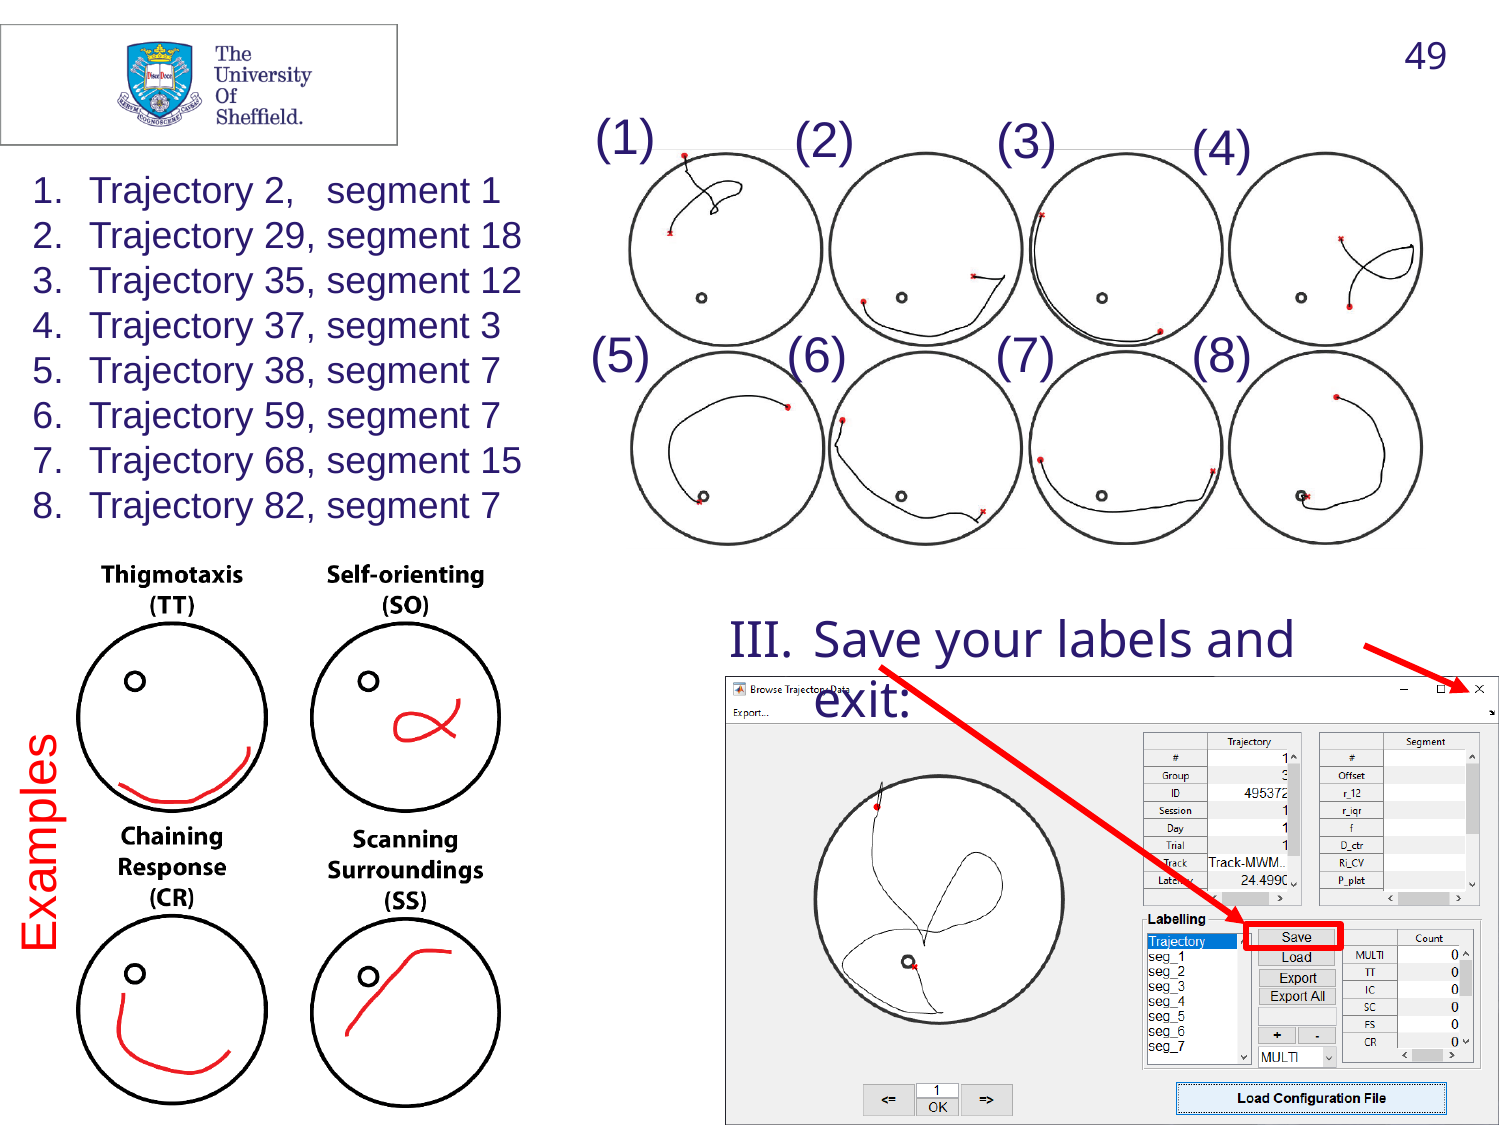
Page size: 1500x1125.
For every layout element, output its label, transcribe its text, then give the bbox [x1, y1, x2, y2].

text_box (5) [575, 315, 620, 391]
text_box Trajectory 2, segment 1 Trajectory 29, segment 18 Trajectory 35, segment 12 Trajectory 37, segment 3 Trajectory 38, segment 7 Trajectory 59, segment 7 Trajectory 68, segment 15 Trajectory 82, segment 7 [17, 158, 620, 534]
text_box (3) [981, 101, 1073, 145]
text_box (2) [779, 99, 871, 145]
text_box Examples [0, 561, 74, 1125]
picture [0, 24, 398, 146]
text_box Save your labels and exit: [714, 600, 1388, 736]
picture [626, 146, 1426, 549]
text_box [879, 666, 1246, 925]
picture [725, 675, 1499, 1125]
text_box (4) [1176, 107, 1268, 145]
slide_number 49 [1149, 24, 1463, 101]
text_box (1) [579, 97, 671, 172]
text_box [1363, 645, 1471, 693]
picture [76, 561, 501, 1108]
